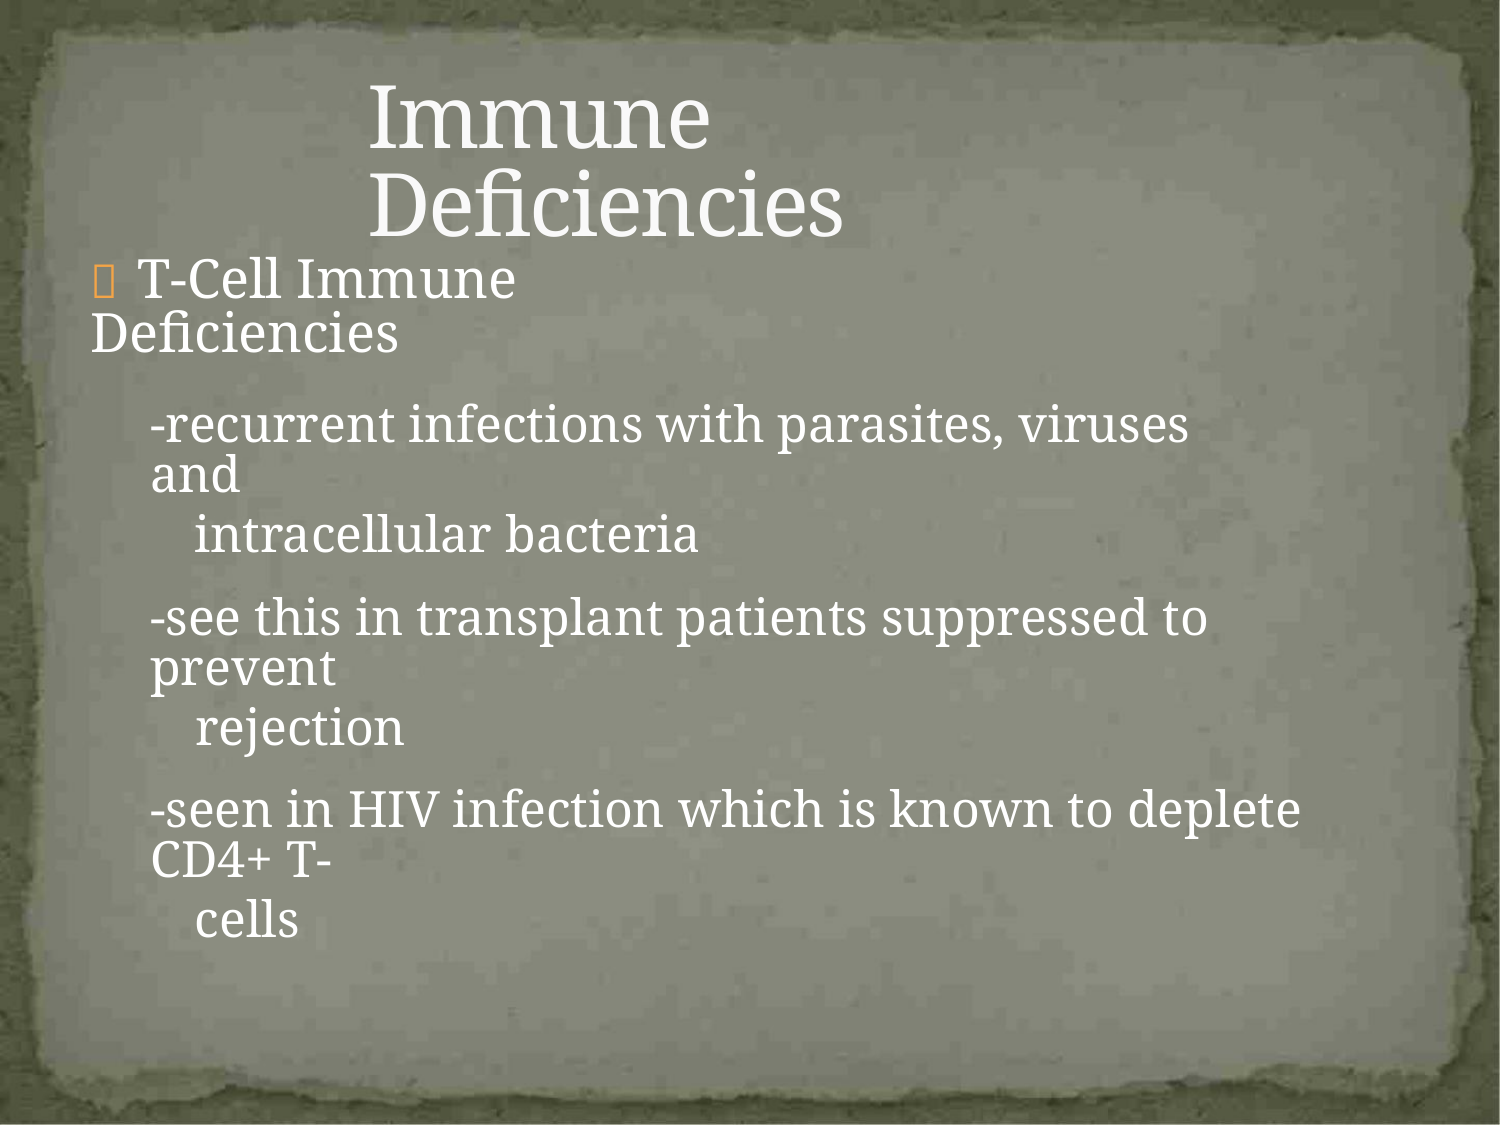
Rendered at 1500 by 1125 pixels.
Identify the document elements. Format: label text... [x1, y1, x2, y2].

text_box Immune Deficiencies [367, 78, 1177, 254]
text_box  T-Cell Immune Deficiencies [89, 254, 817, 364]
text_box -see this in transplant patients suppressed to prevent rejection [150, 595, 1322, 756]
text_box -recurrent infections with parasites, viruses and intracellular bacteria [150, 402, 1206, 563]
text_box -seen in HIV infection which is known to deplete CD4+ T- cells [150, 787, 1434, 948]
text_box [0, 0, 1500, 1125]
